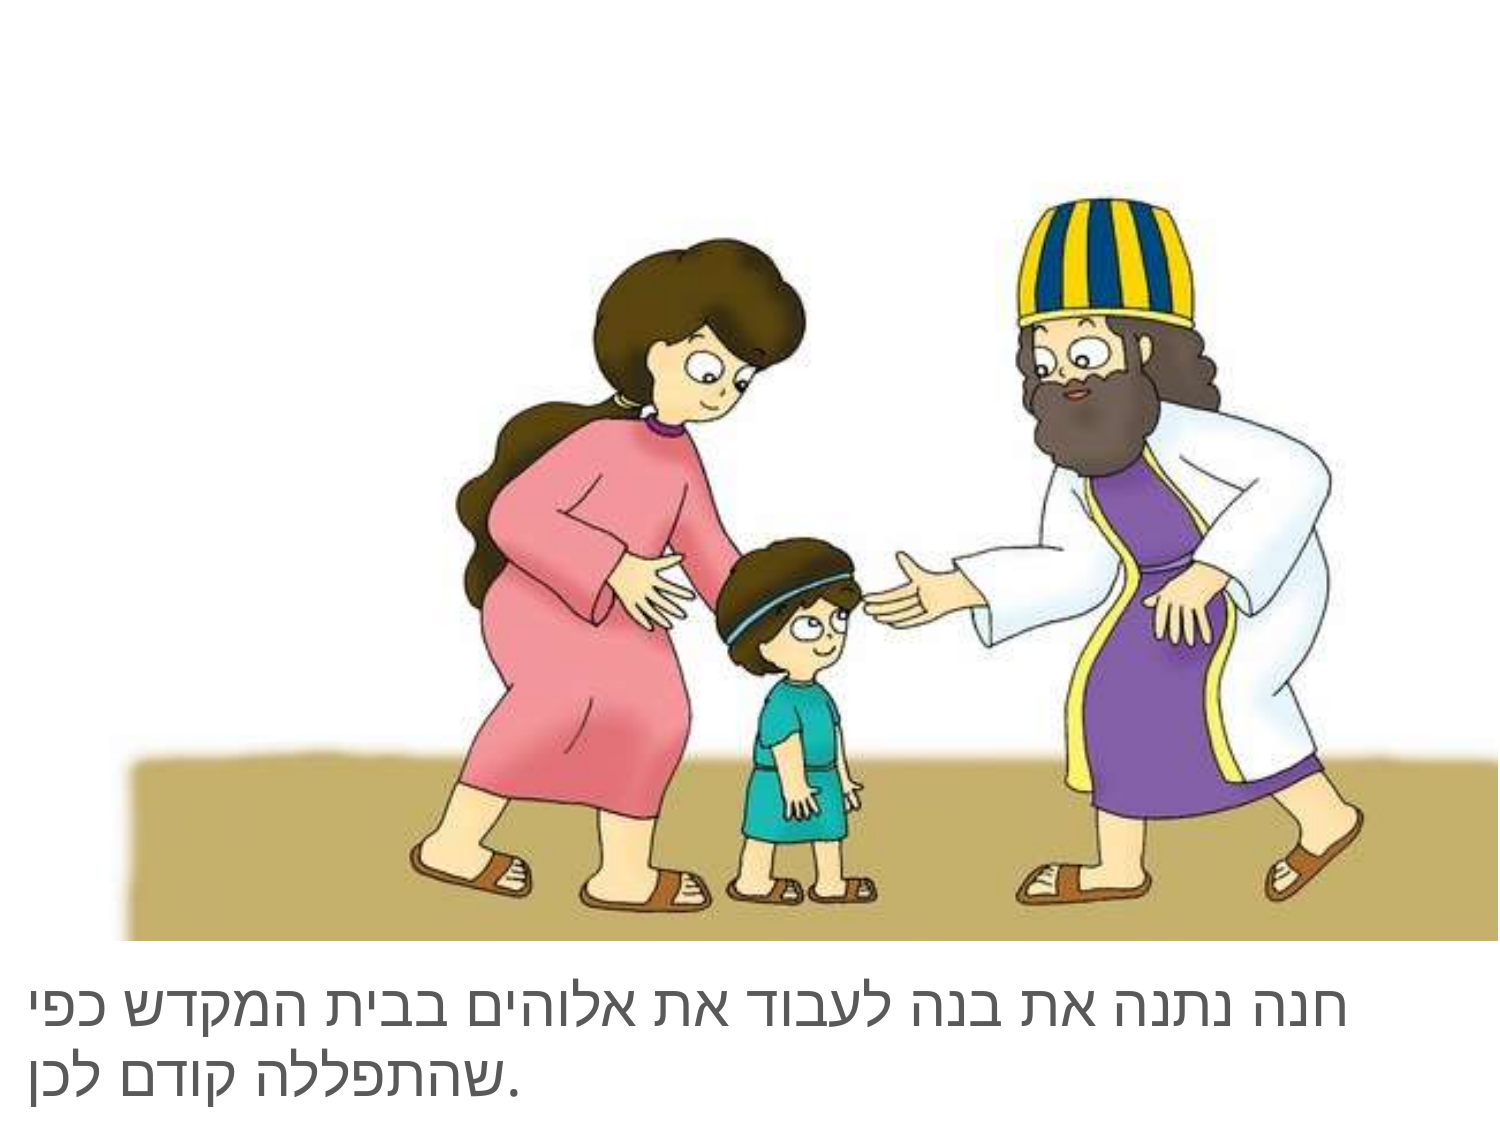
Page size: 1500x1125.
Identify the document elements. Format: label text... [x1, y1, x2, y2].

picture [0, 0, 1498, 941]
text_box חנה נתנה את בנה לעבוד את אלוהים בבית המקדש כפי שהתפללה קודם לכן. [11, 961, 1498, 1116]
